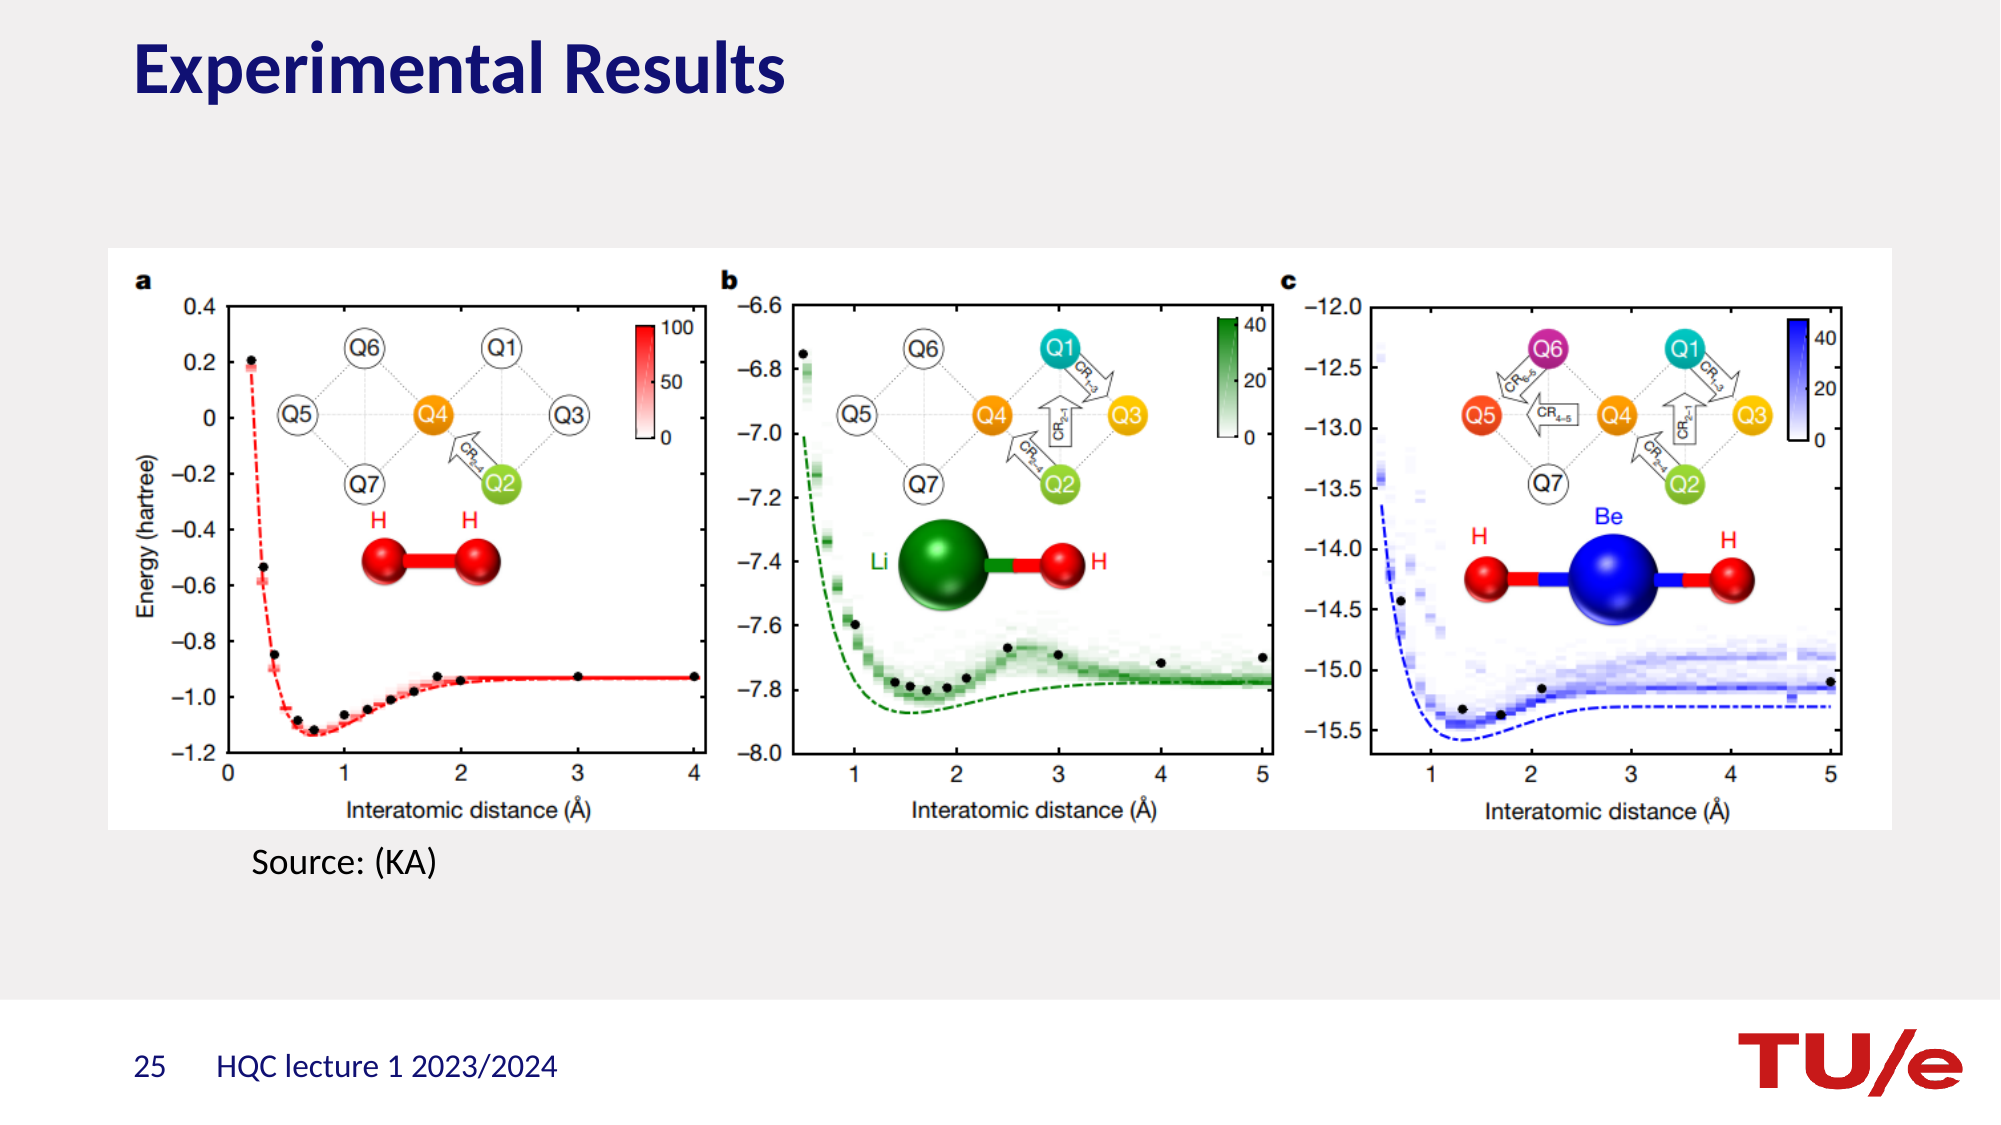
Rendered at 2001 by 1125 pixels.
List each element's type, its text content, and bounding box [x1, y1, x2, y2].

footer HQC lecture 1 2023/2024 [216, 1043, 1689, 1121]
text_box Source: (KA) [236, 830, 1129, 890]
title Experimental Results [133, 33, 1867, 121]
slide_number 25 [133, 1044, 265, 1121]
picture [1716, 1012, 1984, 1113]
picture [107, 248, 1892, 830]
